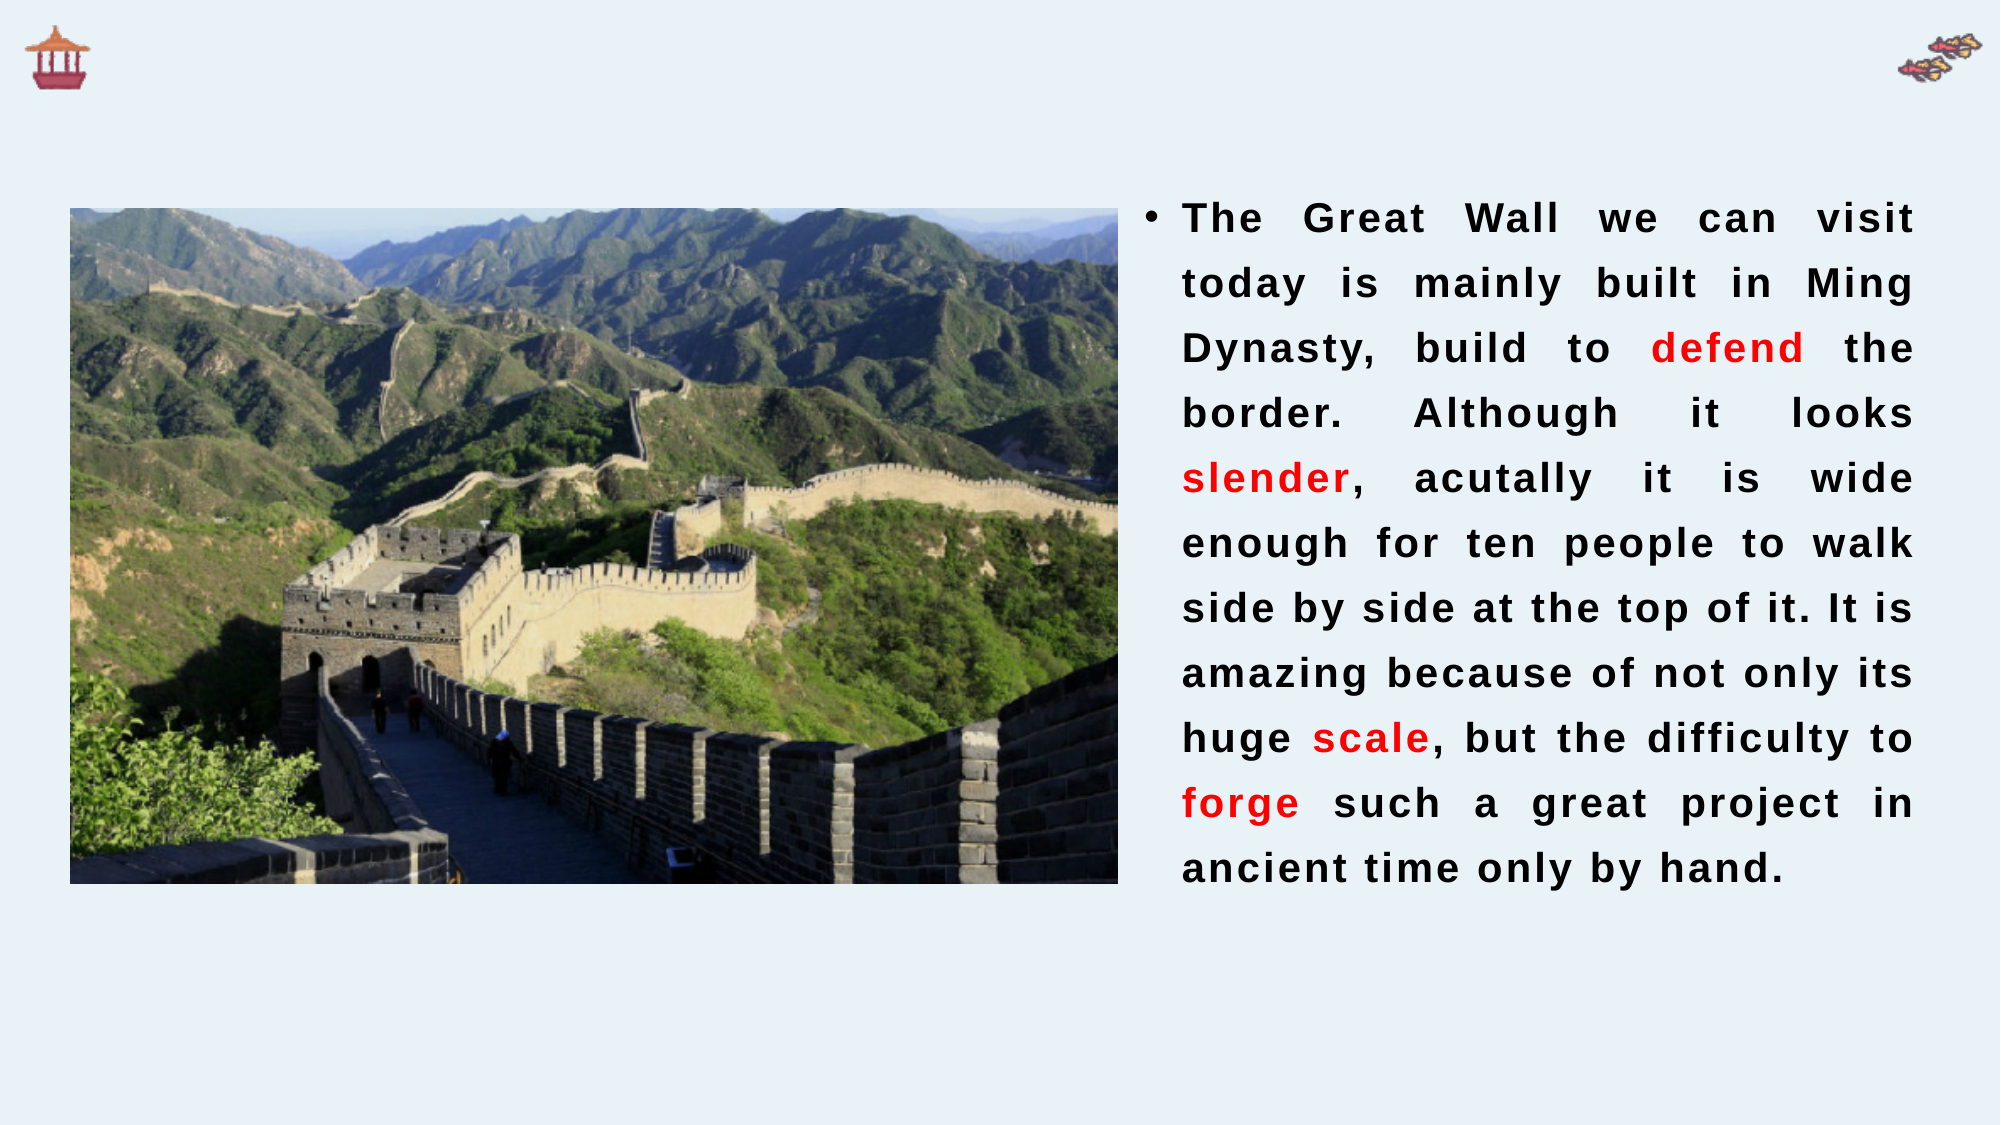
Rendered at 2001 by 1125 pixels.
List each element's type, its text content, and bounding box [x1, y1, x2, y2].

picture [0, 0, 119, 118]
picture [1881, 0, 2000, 118]
list The Great Wall we can visit today is mainly built in Ming Dynasty, build to defend the border. Although it looks slender, acutally it is wide enough for ten people to walk side by side at the top of it. It is amazing because of not only its huge scale, but the difficulty to forge such a great project in ancient time only by hand. [1129, 168, 1932, 979]
picture [70, 208, 1118, 885]
